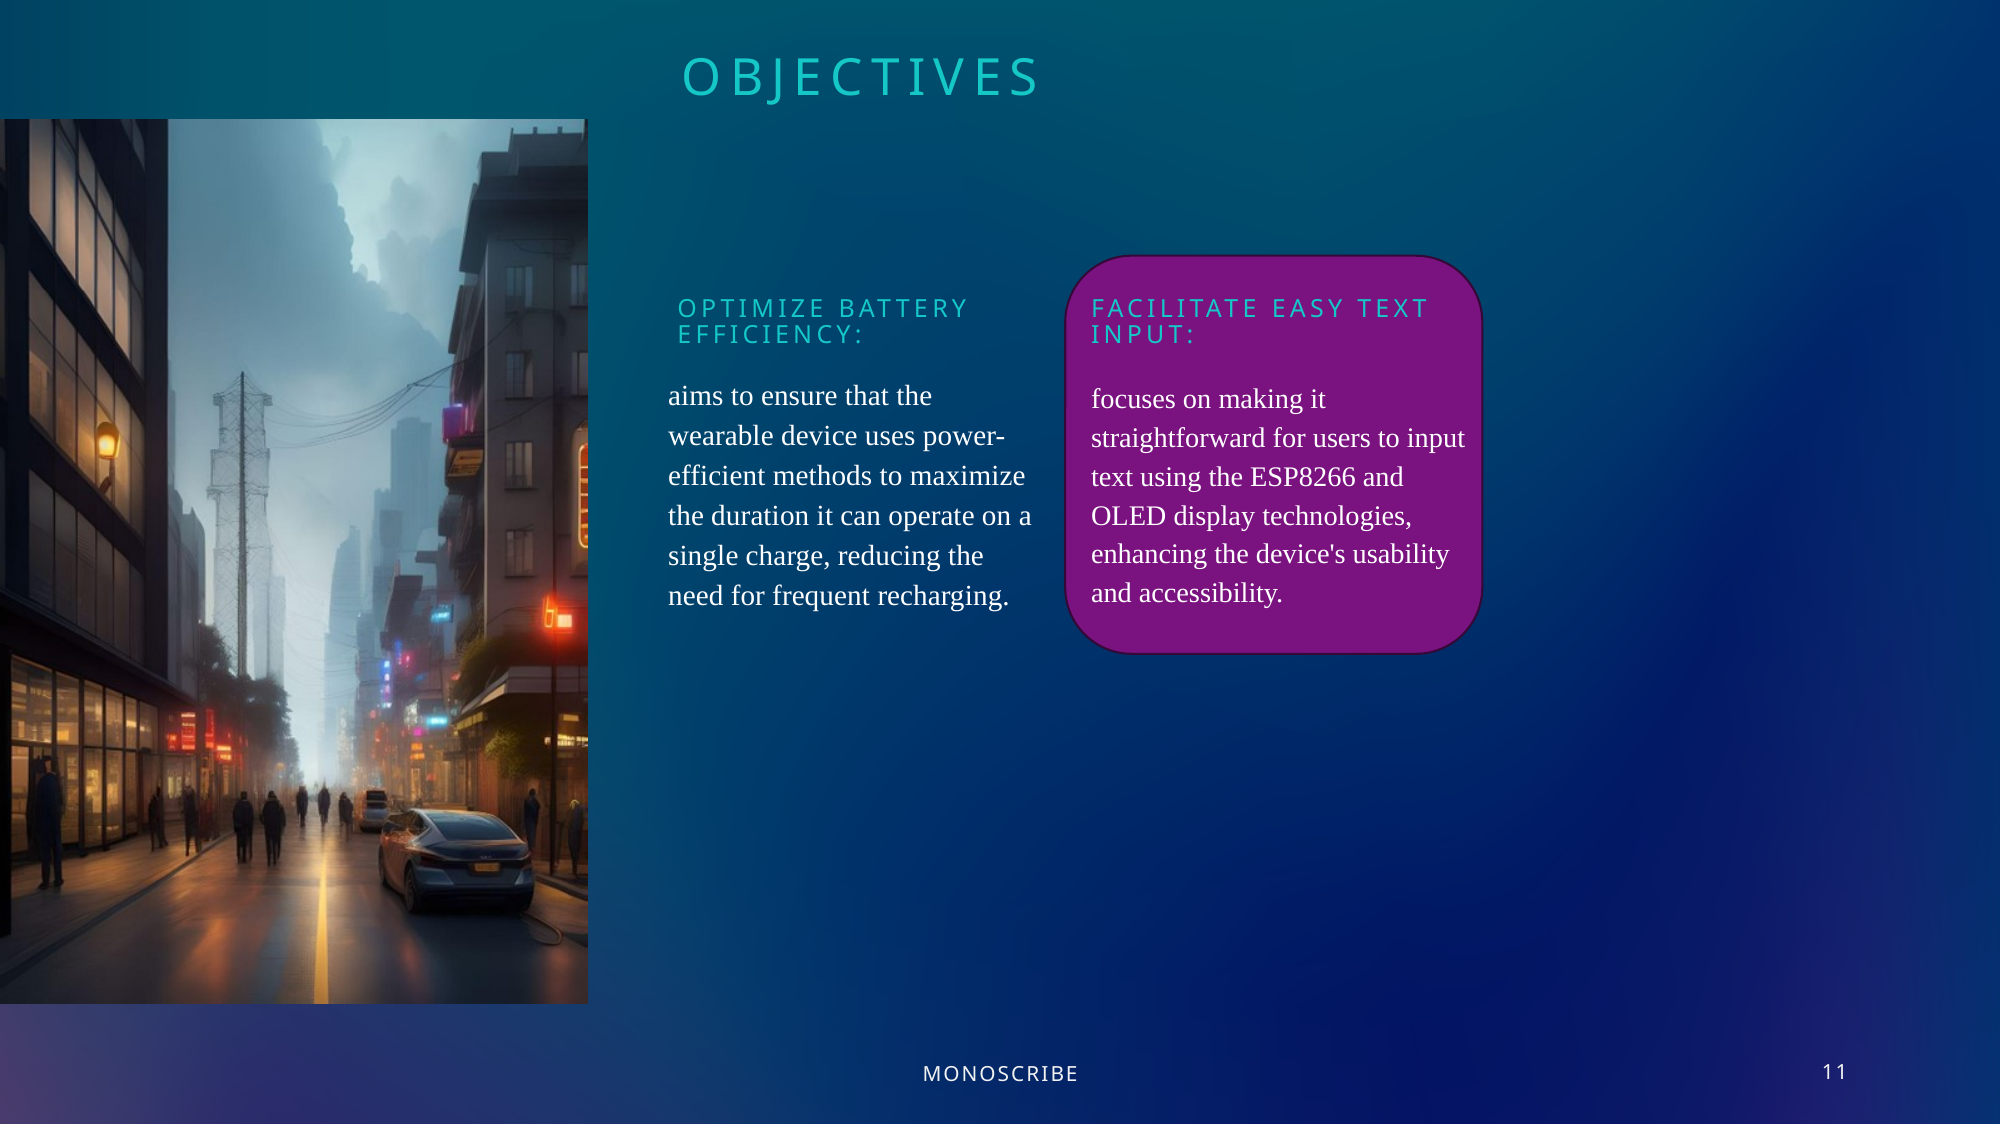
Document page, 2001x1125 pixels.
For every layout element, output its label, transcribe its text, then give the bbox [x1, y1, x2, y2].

text_box Optimize Battery Efficiency: [662, 288, 1043, 364]
slide_number 11 [1412, 1042, 1863, 1103]
list Facilitate Easy Text Input: [1076, 288, 1513, 415]
footer MonoScribe [662, 1042, 1338, 1103]
picture [0, 0, 2000, 1125]
list aims to ensure that the wearable device uses power-efficient methods to maximize the duration it can operate on a single charge, reducing the need for frequent recharging. [653, 364, 1052, 650]
text_box objectives [666, 36, 1863, 114]
list focuses on making it straightforward for users to input text using the ESP8266 and OLED display technologies, enhancing the device's usability and accessibility. [1076, 368, 1483, 687]
text_box [1064, 254, 1475, 626]
